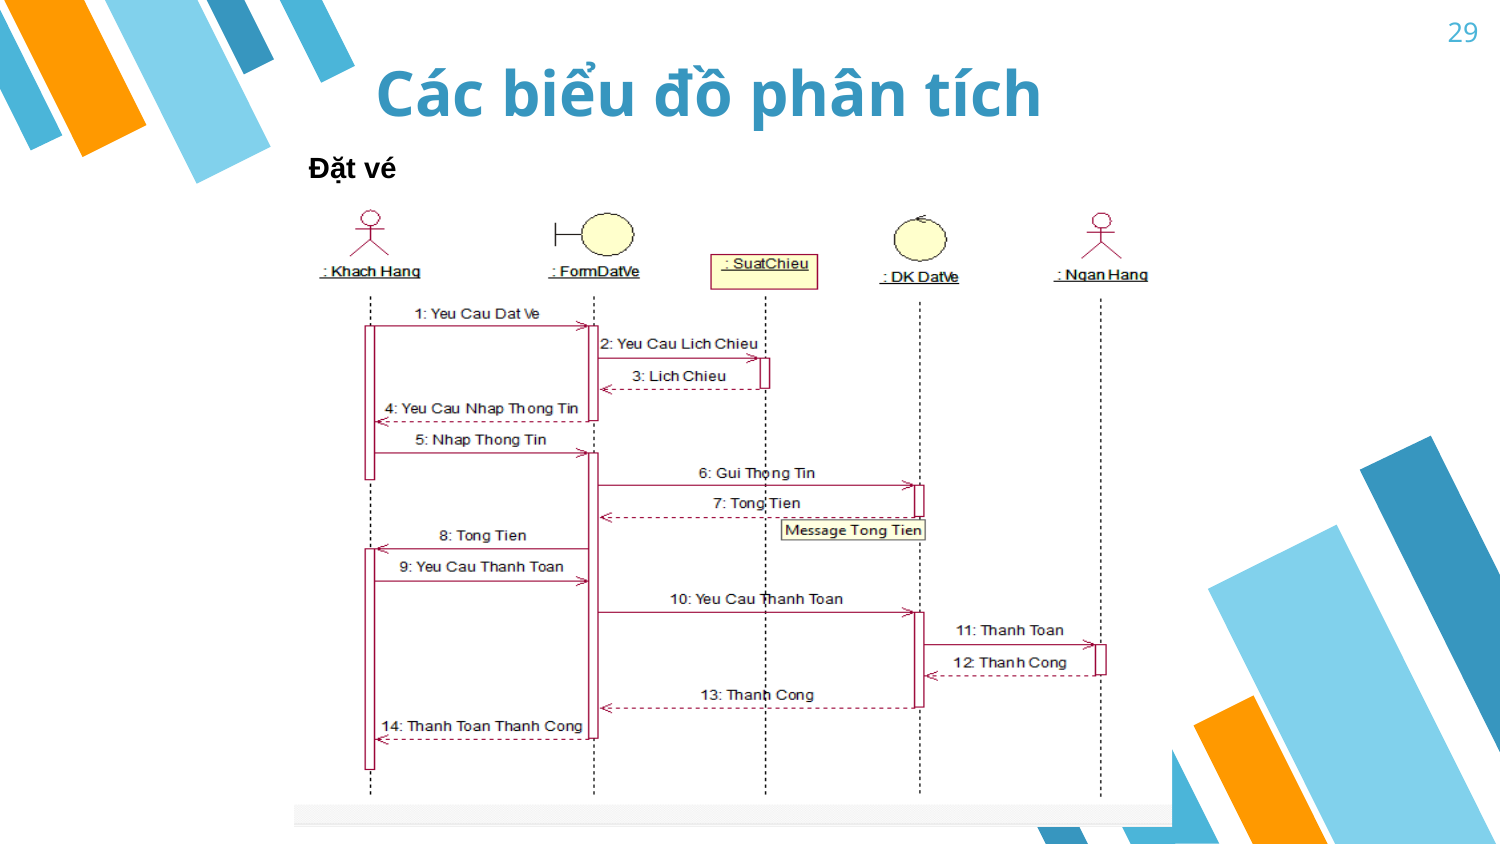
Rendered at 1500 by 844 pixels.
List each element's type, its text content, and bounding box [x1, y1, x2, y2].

title Các biểu đồ phân tích [360, 32, 1306, 144]
text_box Đặt vé [294, 141, 716, 192]
picture [293, 207, 1173, 827]
slide_number 29 [1403, 0, 1494, 65]
